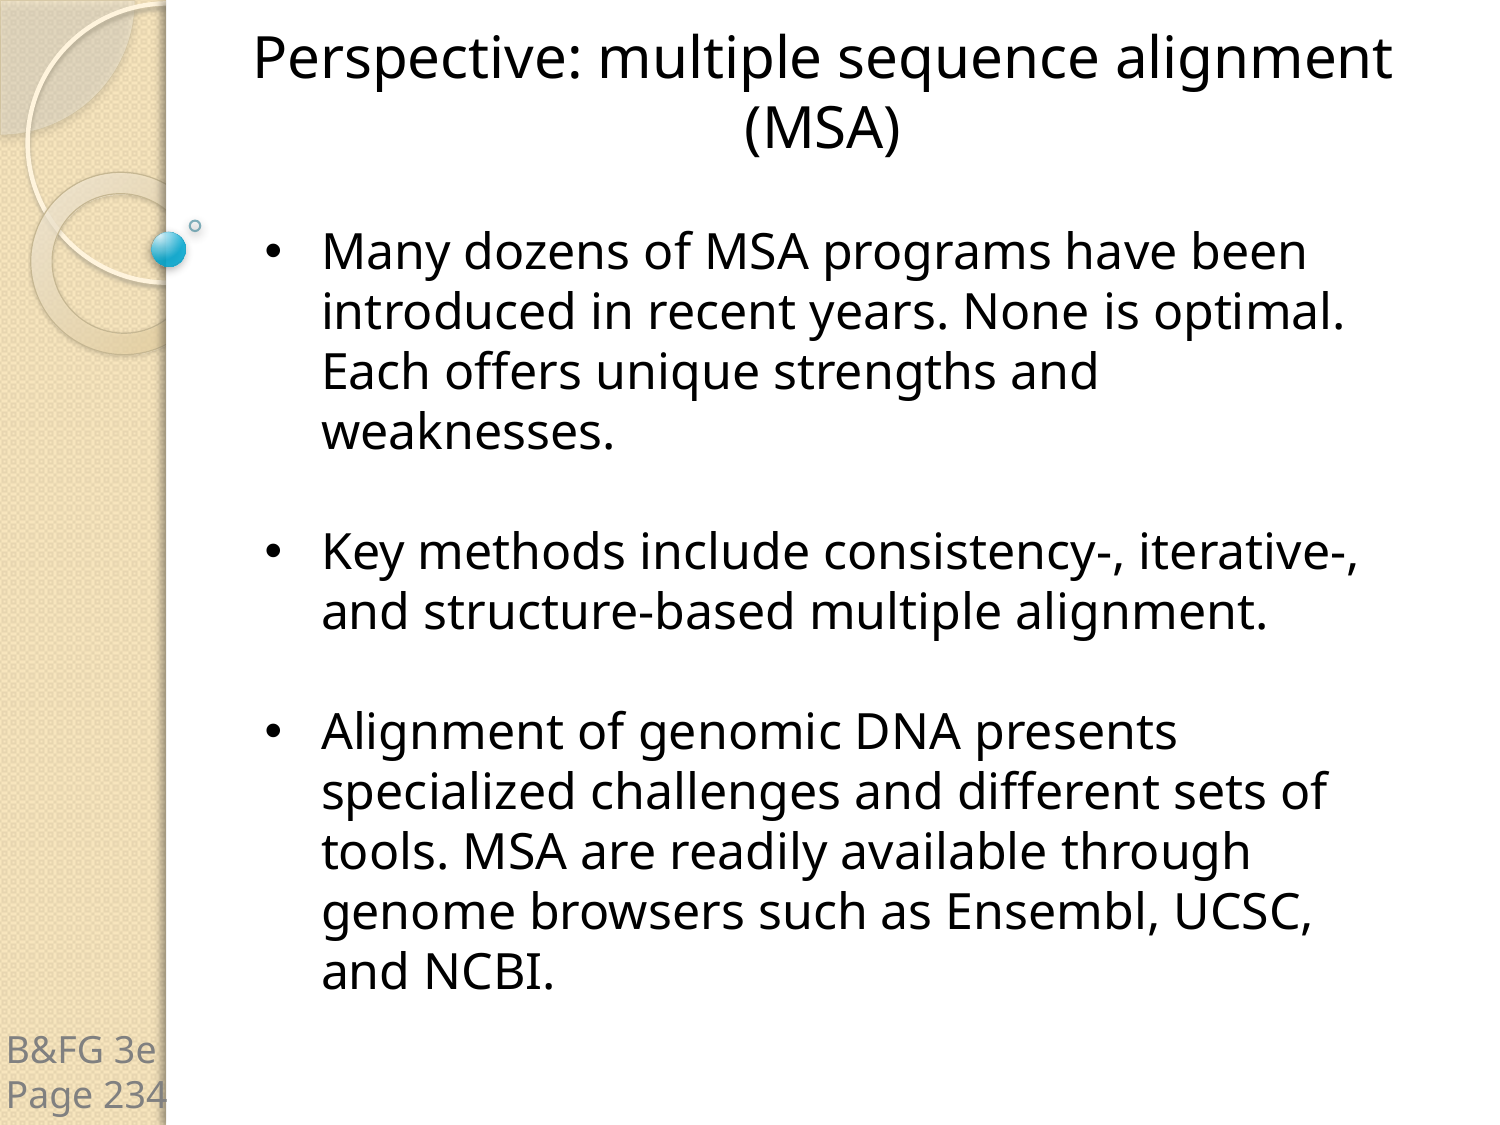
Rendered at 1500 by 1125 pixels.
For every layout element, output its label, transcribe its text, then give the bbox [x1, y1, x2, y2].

text_box B&FG 3e Page 234 [0, 1018, 183, 1124]
text_box Perspective: multiple sequence alignment (MSA) [171, 12, 1475, 168]
text_box Many dozens of MSA programs have been introduced in recent years. None is optimal. Each offers unique strengths and weaknesses. Key methods include consistency-, iterative-, and structure-based multiple alignment. Alignment of genomic DNA presents specialized challenges and different sets of tools. MSA are readily available through genome browsers such as Ensembl, UCSC, and NCBI. [249, 212, 1388, 1008]
